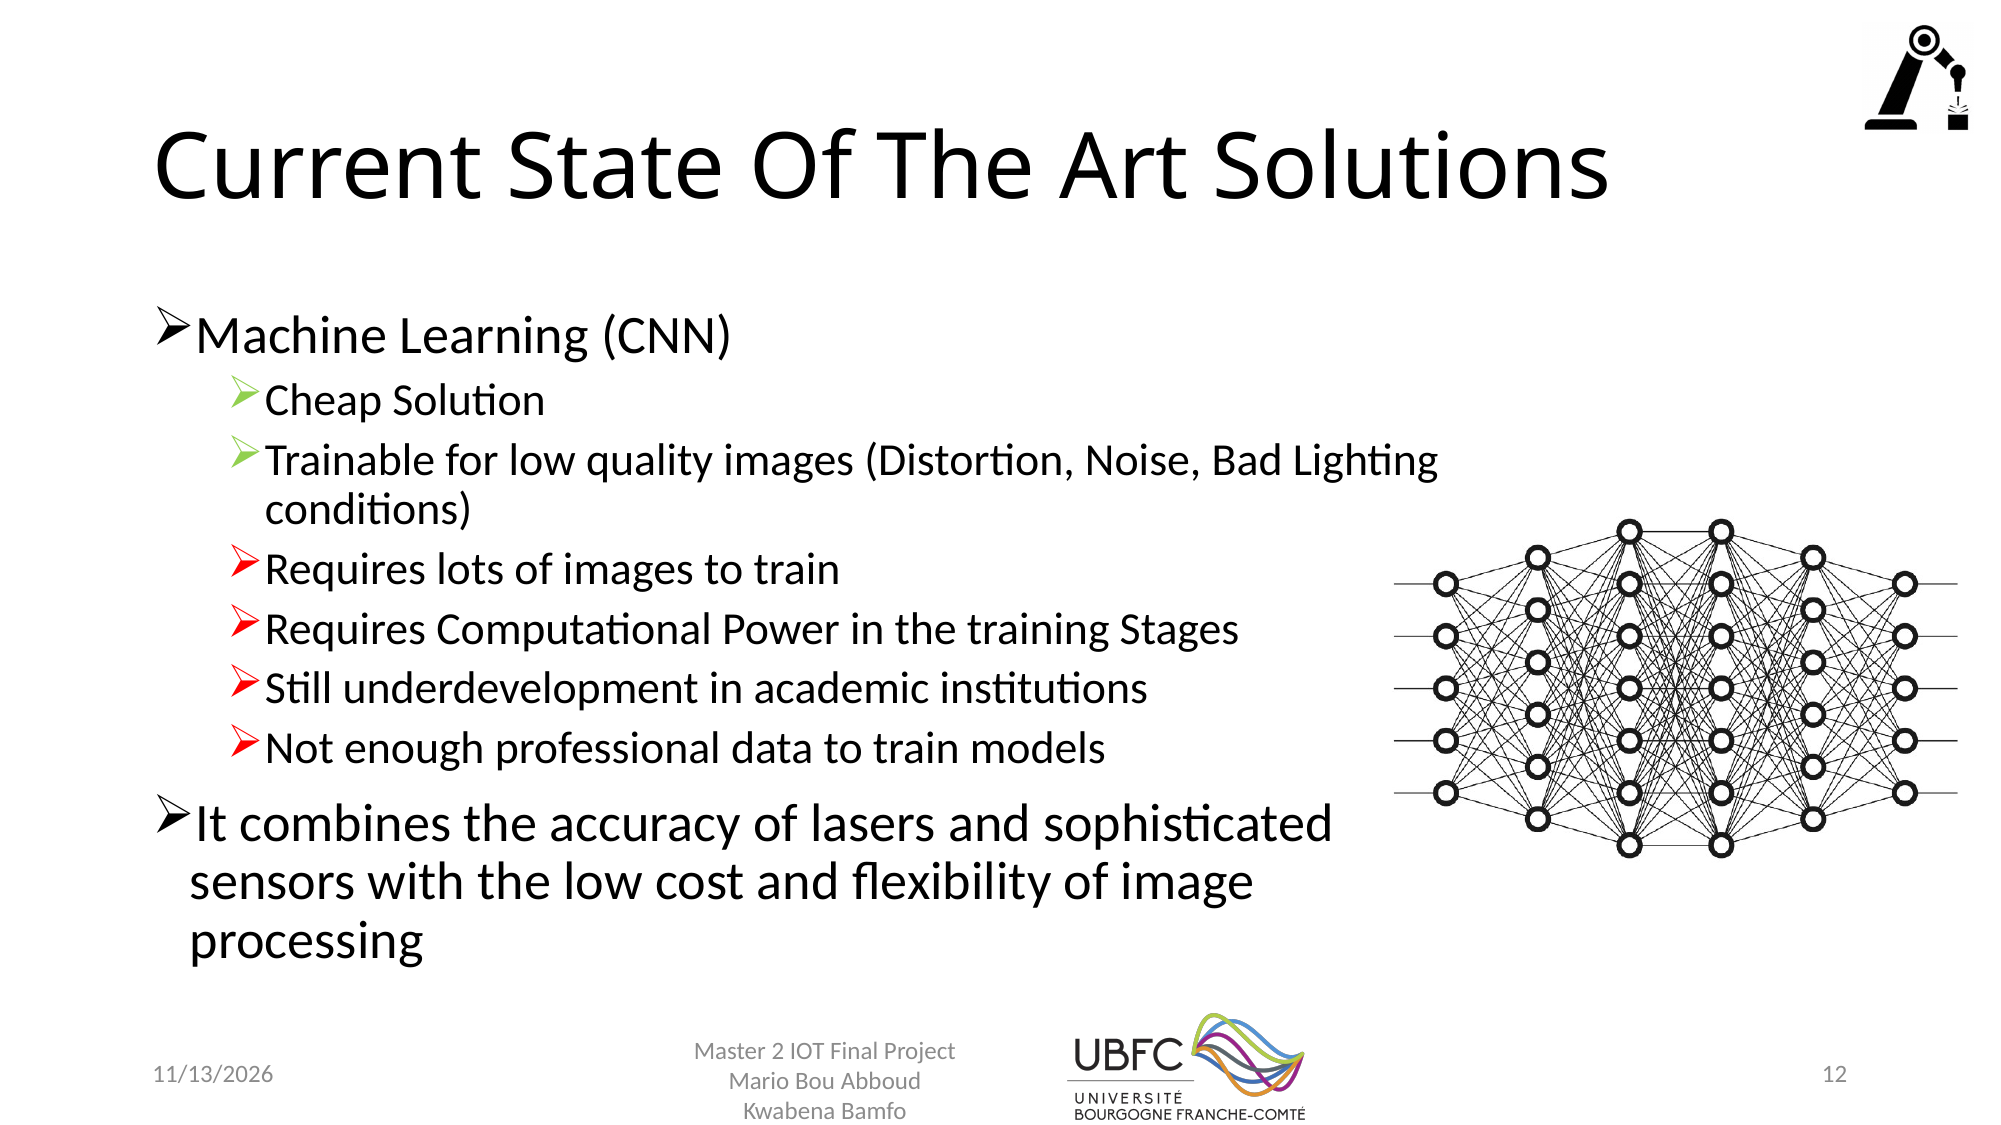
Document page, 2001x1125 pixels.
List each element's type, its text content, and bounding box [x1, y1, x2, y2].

slide_number 12 [1412, 1042, 1863, 1103]
footer Master 2 IOT Final Project Mario Bou Abboud Kwabena Bamfo [600, 1013, 1051, 1125]
list Machine Learning (CNN) Cheap Solution Trainable for low quality images (Distortion, Noise, Bad Lighting conditions) Requires lots of images to train Requires Computational Power in the training Stages Still underdevelopment in academic institutions Not enough professional data to train models It combines the accuracy of lasers and sophisticated sensors with the low cost and flexibility of image processing [137, 299, 1460, 1014]
slide_number 28-Jan-21 [137, 1042, 588, 1103]
picture [1067, 1014, 1305, 1120]
picture [1380, 492, 1970, 885]
picture [1862, 22, 1974, 134]
title Current State Of The Art Solutions [137, 59, 1863, 278]
